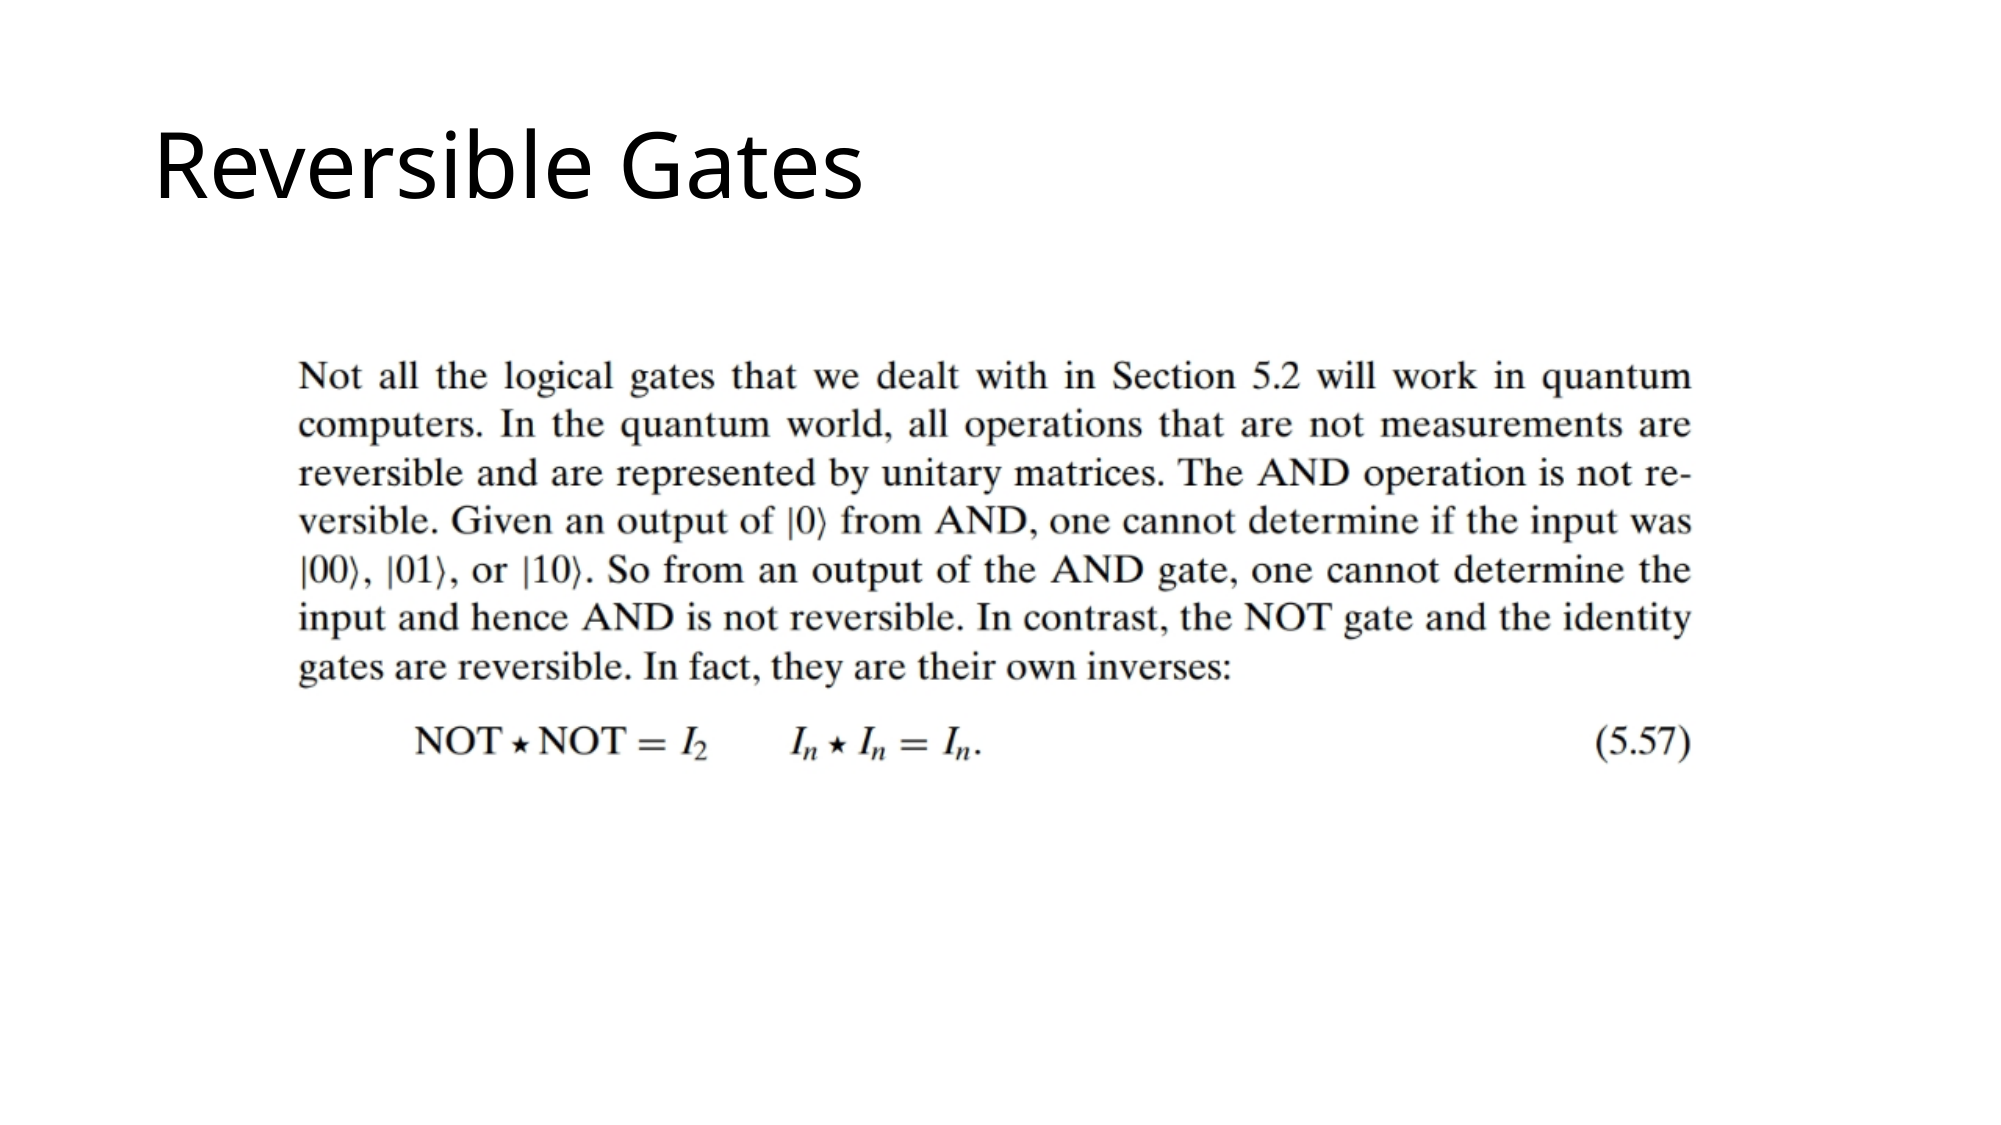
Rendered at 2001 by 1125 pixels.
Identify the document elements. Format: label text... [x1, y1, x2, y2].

title Reversible Gates [137, 59, 1863, 278]
picture [289, 348, 1711, 777]
